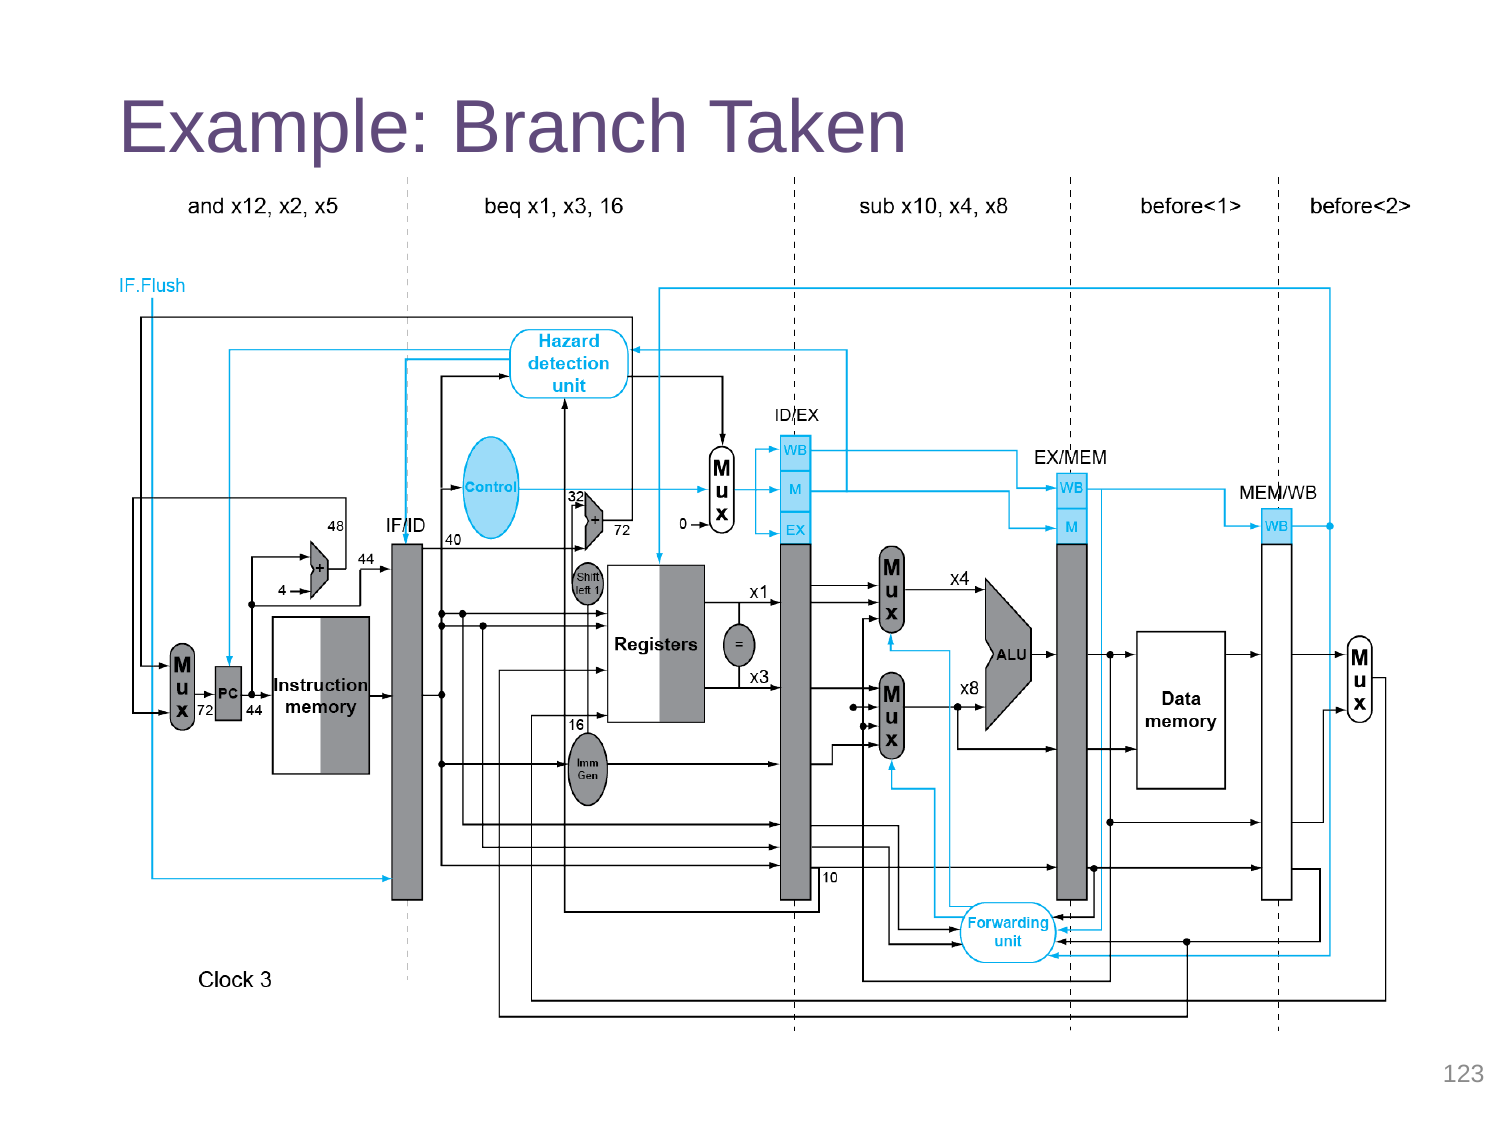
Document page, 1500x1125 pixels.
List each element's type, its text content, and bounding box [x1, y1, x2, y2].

picture [118, 177, 1411, 1043]
slide_number 123 [1162, 1042, 1500, 1103]
title Example: Branch Taken [103, 59, 1397, 197]
